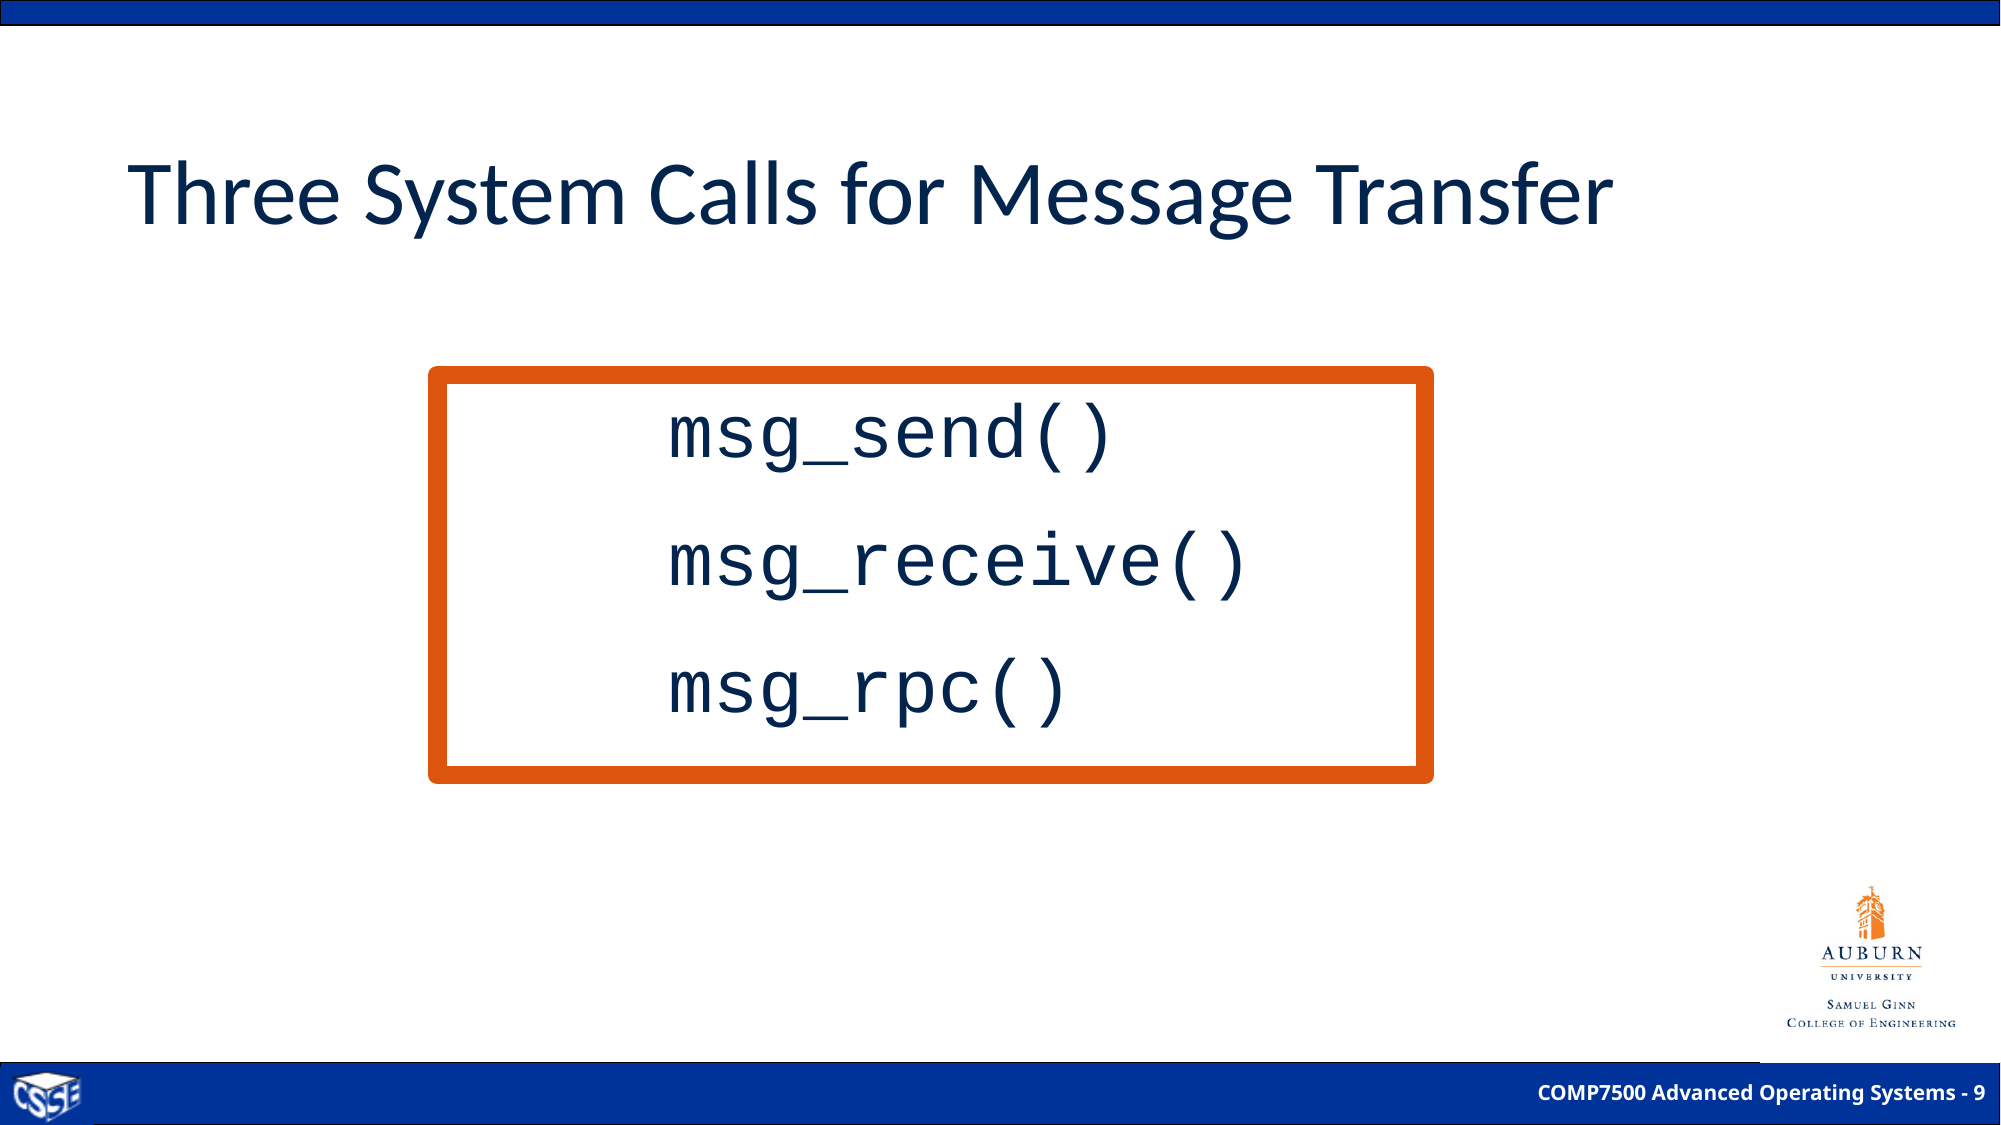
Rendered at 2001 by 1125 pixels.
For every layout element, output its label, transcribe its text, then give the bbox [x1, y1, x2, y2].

picture [1760, 863, 2000, 1063]
picture [0, 1067, 94, 1125]
title Three System Calls for Message Transfer [112, 50, 1925, 325]
list msg_send() msg_receive() msg_rpc() [437, 375, 1425, 775]
